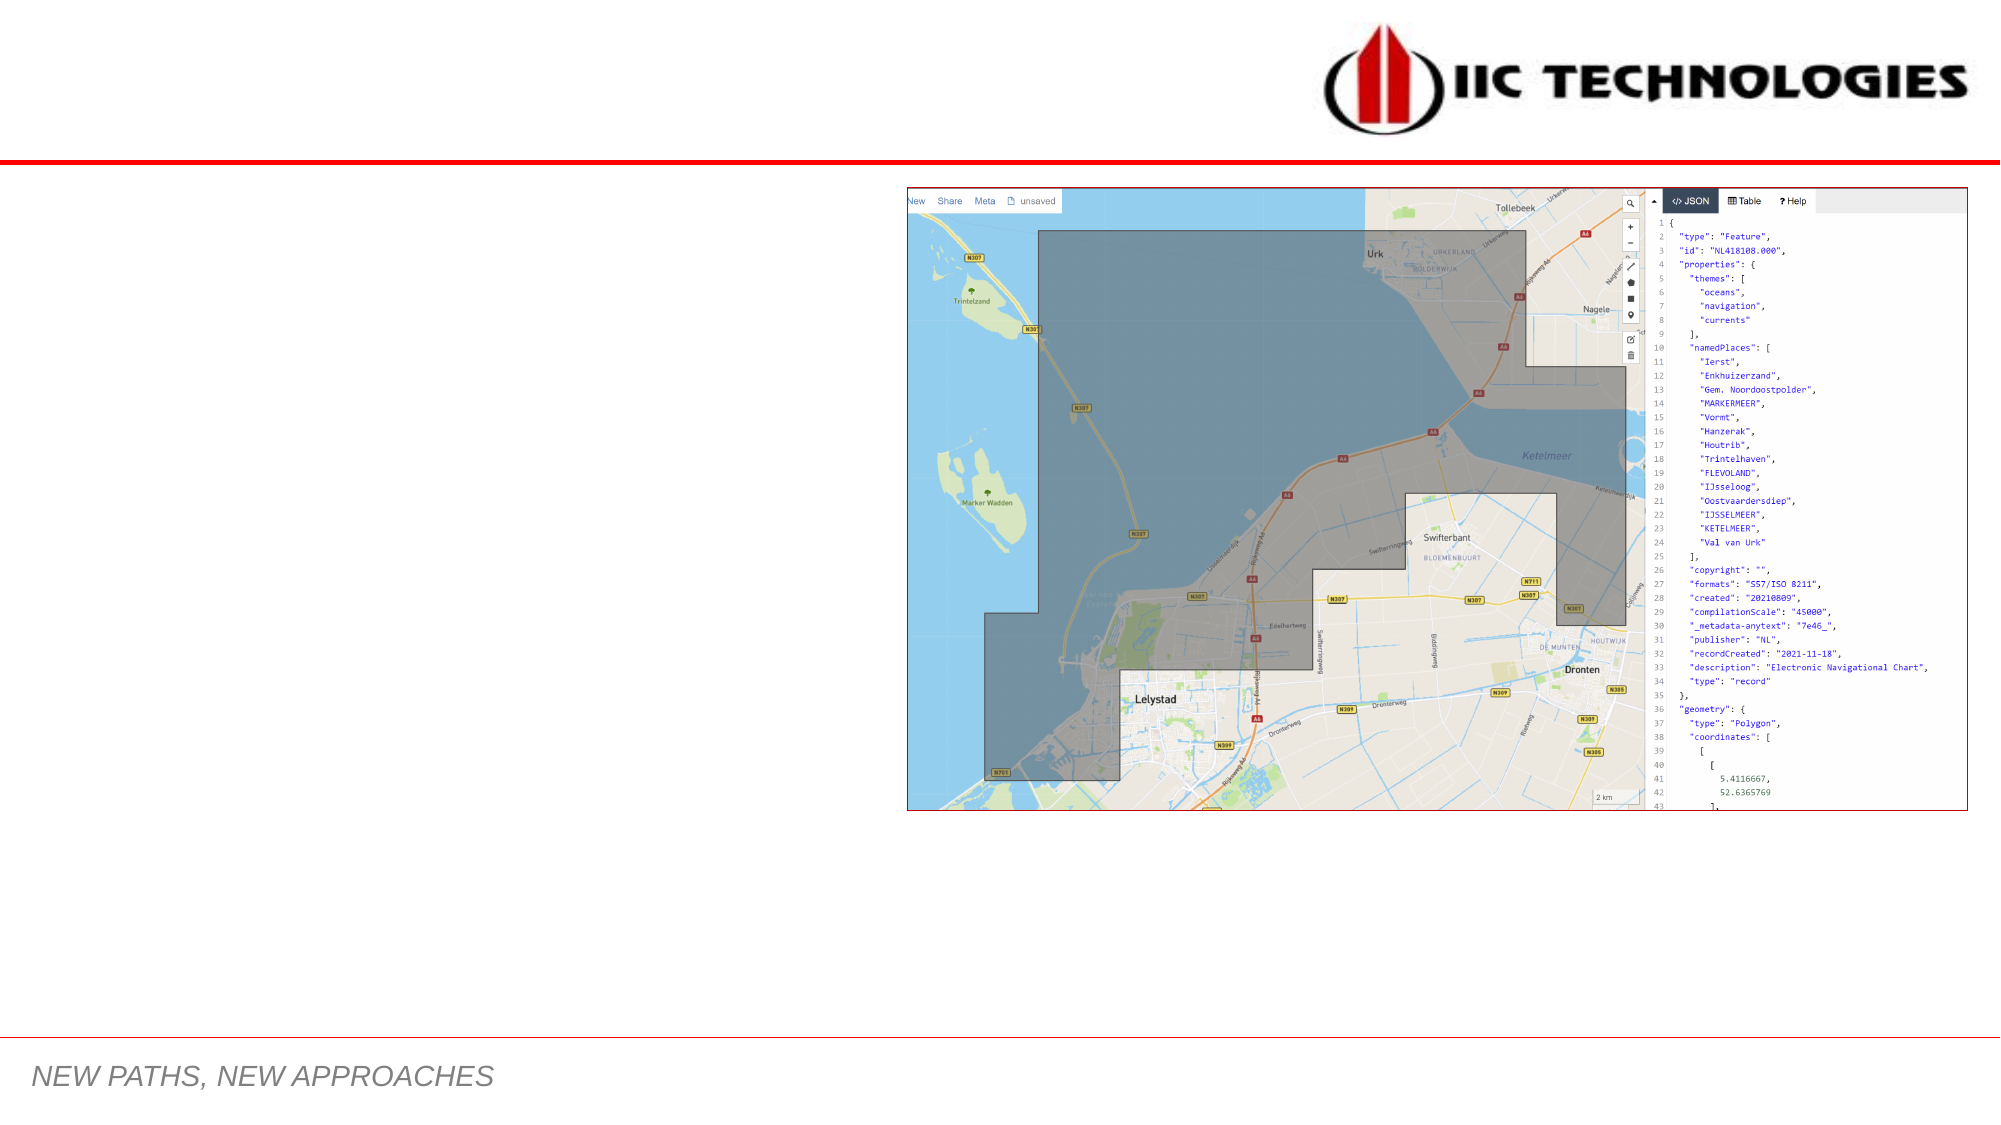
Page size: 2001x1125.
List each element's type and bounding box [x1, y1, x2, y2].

picture [907, 187, 1968, 811]
picture [1312, 22, 1984, 138]
